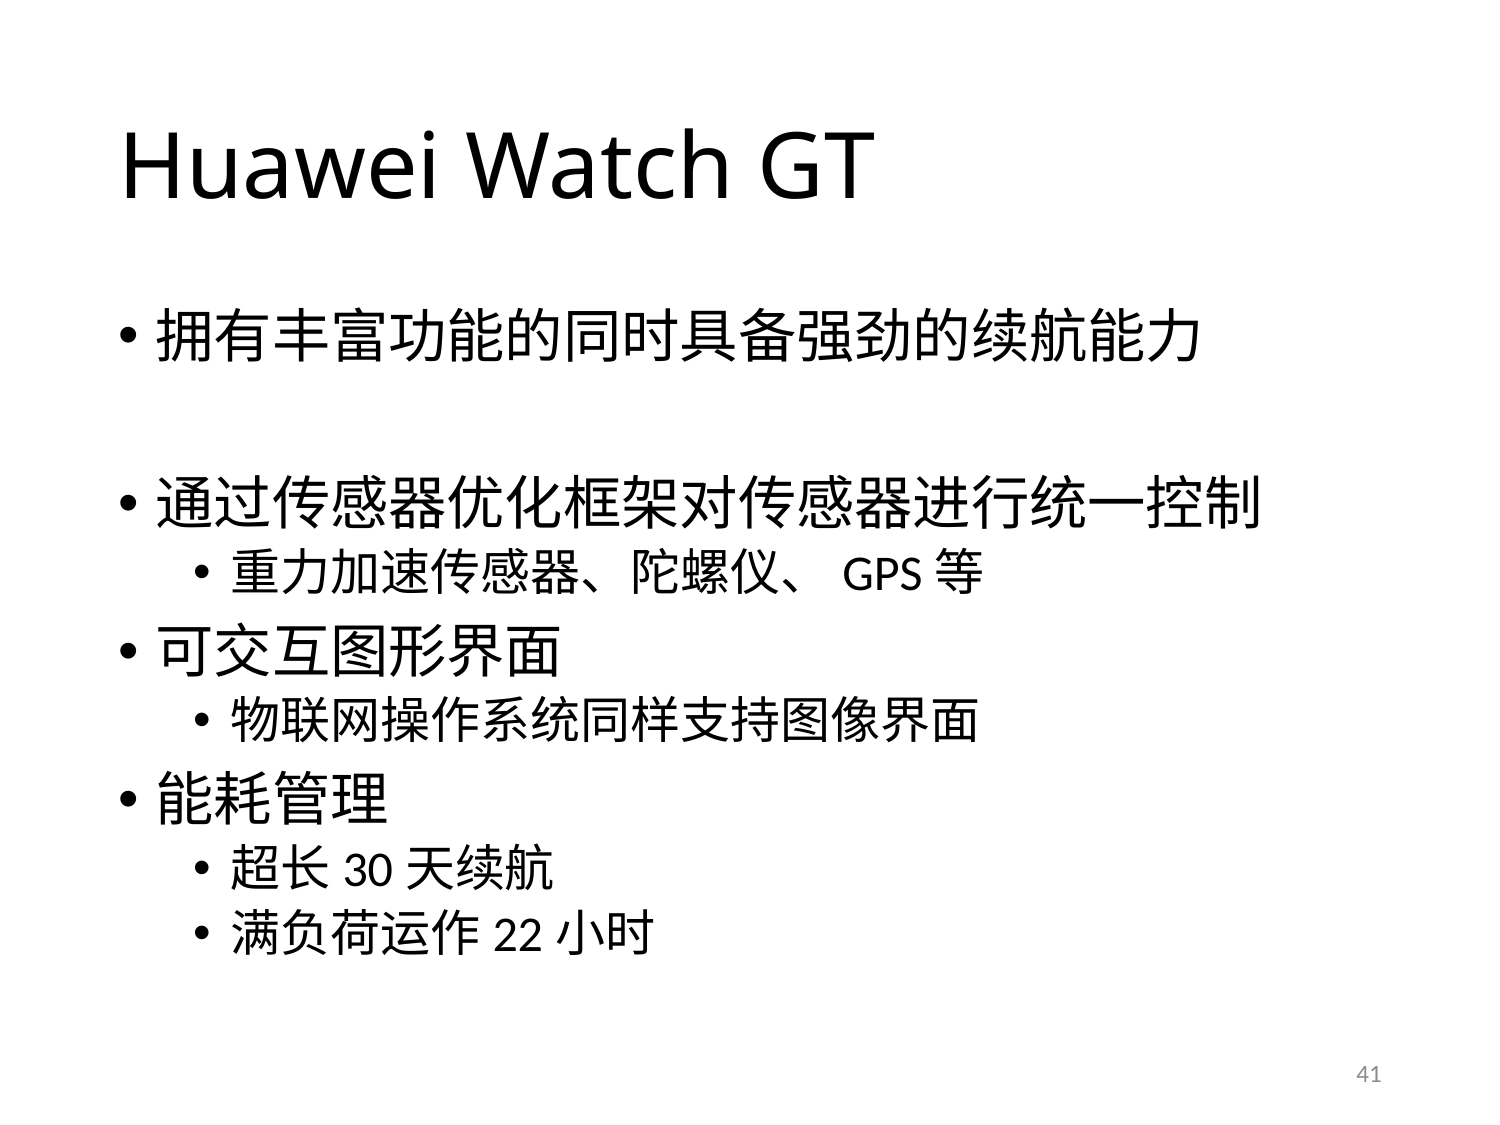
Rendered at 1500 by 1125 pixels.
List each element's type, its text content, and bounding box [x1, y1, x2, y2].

title Huawei Watch GT [103, 59, 1397, 278]
list 拥有丰富功能的同时具备强劲的续航能力 通过传感器优化框架对传感器进行统一控制 重力加速传感器、陀螺仪、GPS等 可交互图形界面 物联网操作系统同样支持图像界面 能耗管理 超长30天续航 满负荷运作22小时 [103, 299, 1397, 1014]
slide_number 41 [1059, 1042, 1397, 1103]
